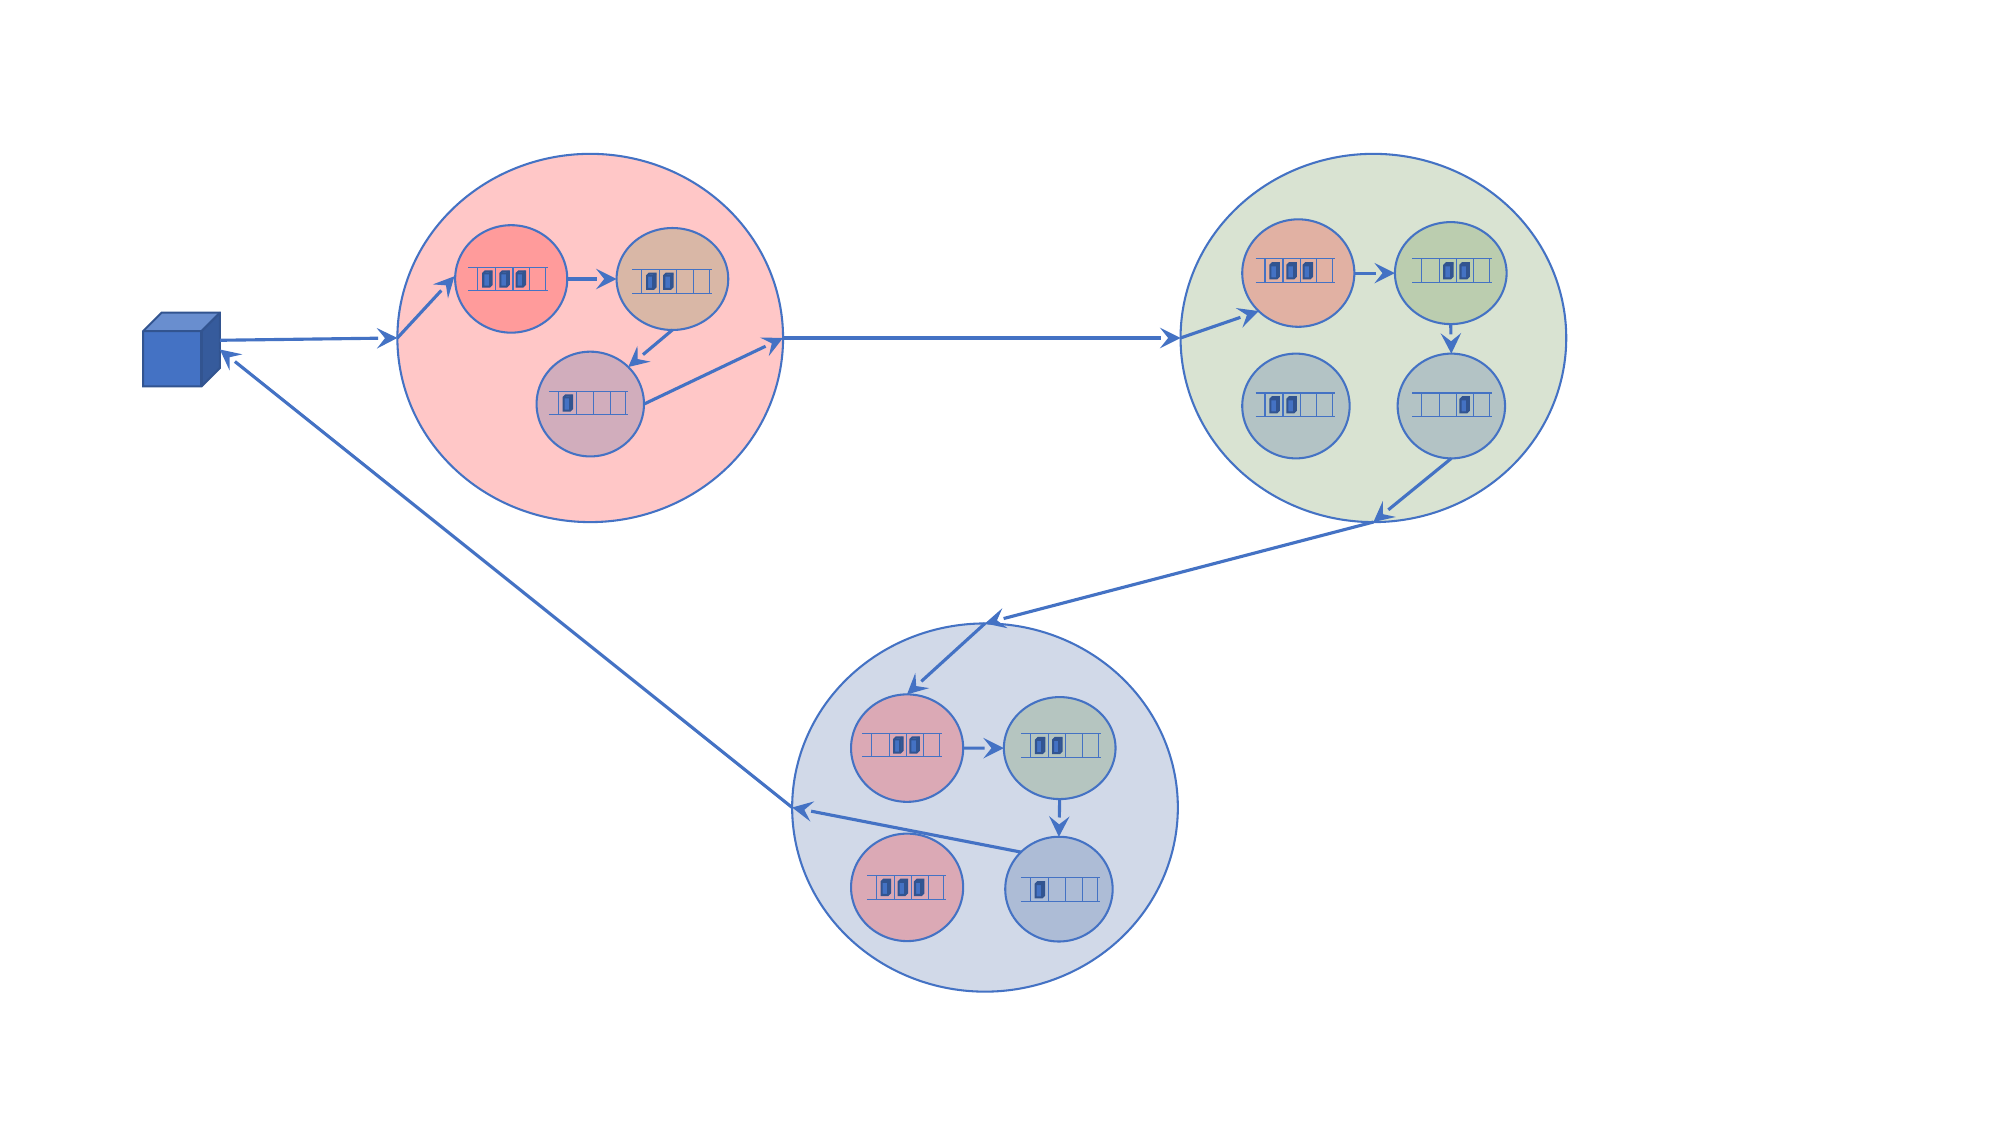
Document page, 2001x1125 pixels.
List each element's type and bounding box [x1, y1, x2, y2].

text_box [397, 276, 455, 338]
text_box [1002, 696, 1117, 801]
text_box [850, 693, 965, 803]
text_box [1181, 152, 1568, 508]
text_box [1373, 458, 1452, 522]
text_box [172, 386, 793, 808]
text_box [628, 329, 673, 368]
text_box [1241, 352, 1351, 460]
text_box [615, 226, 730, 331]
text_box [454, 224, 569, 334]
text_box [1180, 311, 1259, 339]
text_box [1179, 274, 1450, 522]
text_box [792, 807, 1021, 853]
text_box [219, 337, 398, 341]
text_box [1021, 733, 1101, 758]
text_box [907, 623, 985, 695]
text_box [643, 337, 783, 386]
text_box [1020, 877, 1101, 902]
text_box [984, 522, 1374, 624]
text_box [1396, 352, 1507, 460]
text_box [1255, 258, 1335, 283]
text_box [1004, 835, 1114, 943]
text_box [1255, 392, 1335, 417]
text_box [1241, 218, 1356, 328]
text_box [850, 853, 965, 943]
text_box [407, 152, 785, 337]
text_box [548, 391, 629, 415]
text_box [142, 311, 221, 388]
text_box [866, 875, 947, 900]
text_box [538, 350, 642, 386]
text_box [1412, 258, 1492, 283]
text_box [862, 733, 942, 757]
text_box [632, 269, 712, 294]
text_box [1412, 392, 1492, 417]
text_box [797, 624, 1179, 993]
text_box [793, 638, 1058, 849]
text_box [1393, 221, 1508, 326]
text_box [396, 280, 653, 386]
text_box [468, 267, 548, 291]
